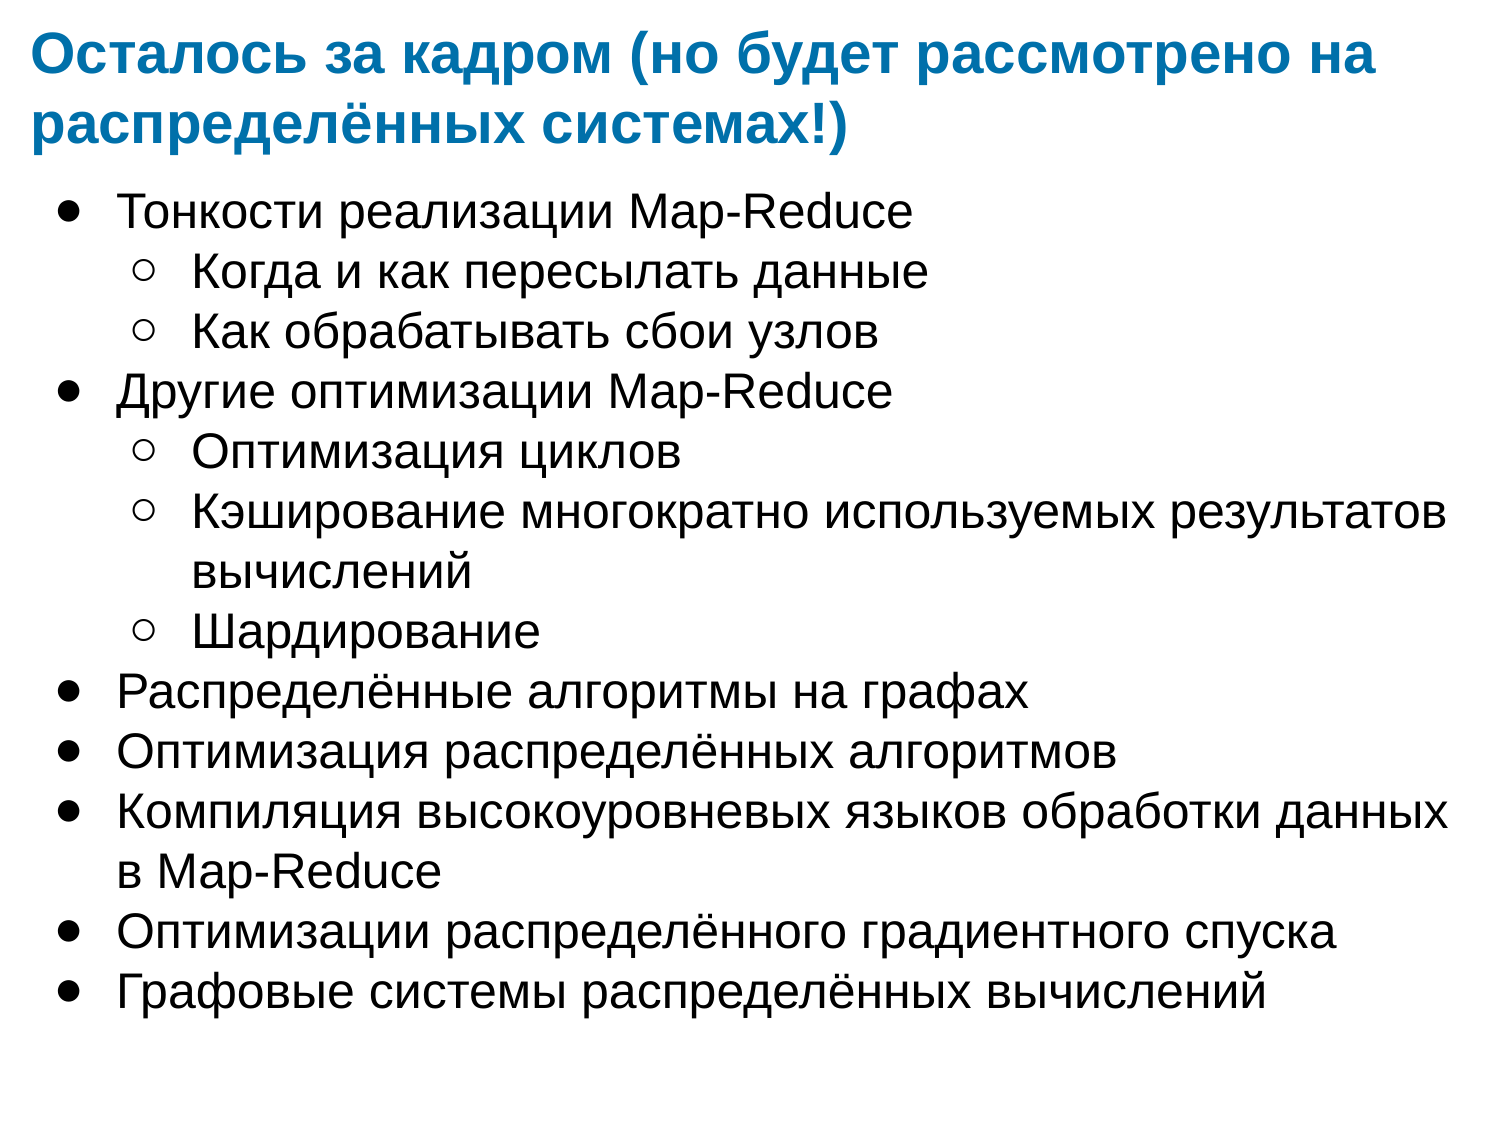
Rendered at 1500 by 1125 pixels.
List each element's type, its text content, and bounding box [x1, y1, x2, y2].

list Тонкости реализации Map-Reduce Когда и как пересылать данные Как обрабатывать сбои узлов Другие оптимизации Map-Reduce Оптимизация циклов Кэширование многократно используемых результатов вычислений Шардирование Распределённые алгоритмы на графах Оптимизация распределённых алгоритмов Компиляция высокоуровневых языков обработки данных в Map-Reduce Оптимизации распределённого градиентного спуска Графовые системы распределённых вычислений [40, 178, 1459, 1064]
title Осталось за кадром (но будет рассмотрено на распределённых системах!) [30, 15, 1470, 179]
